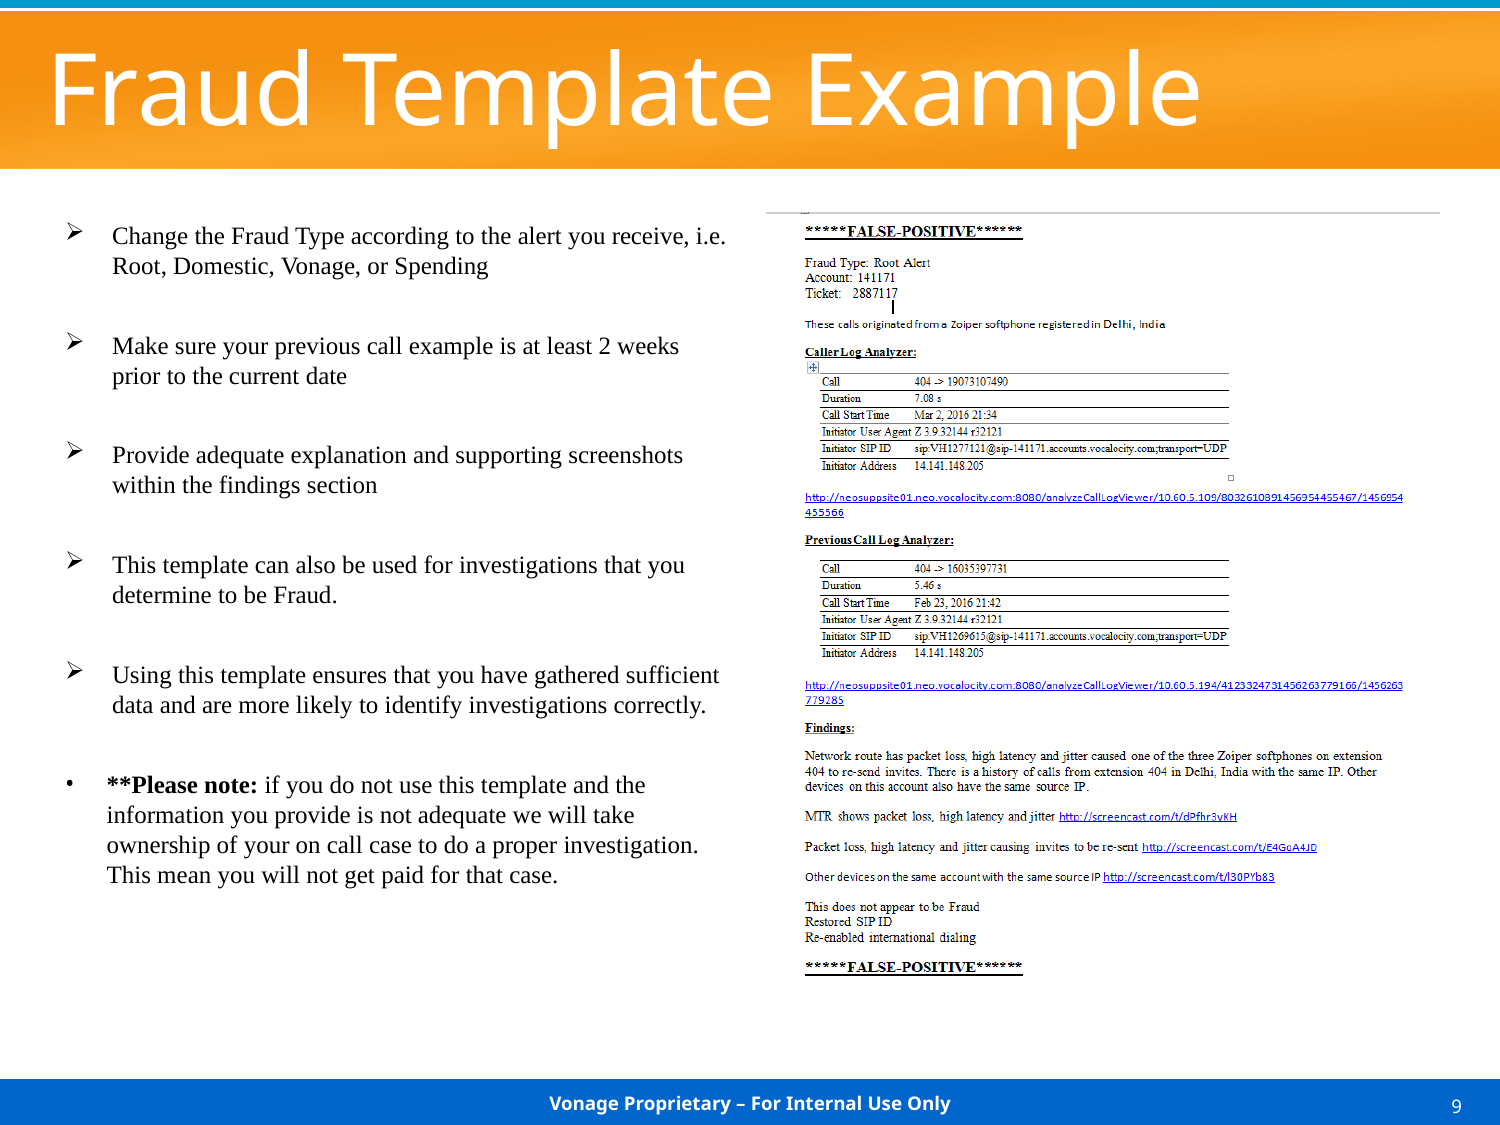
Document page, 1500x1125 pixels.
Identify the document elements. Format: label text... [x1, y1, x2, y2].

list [765, 211, 1440, 995]
title Fraud Template Example [45, 47, 1496, 124]
slide_number 9 [1451, 1092, 1500, 1122]
list Change the Fraud Type according to the alert you receive, i.e. Root, Domestic, Vonage, or Spending Make sure your previous call example is at least 2 weeks prior to the current date Provide adequate explanation and supporting screenshots within the findings section This template can also be used for investigations that you determine to be Fraud. Using this template ensures that you have gathered sufficient data and are more likely to identify investigations correctly. **Please note: if you do not use this template and the information you provide is not adequate we will take ownership of your on call case to do a proper investigation. This mean you will not get paid for that case. [57, 211, 738, 995]
picture [0, 9, 1500, 168]
